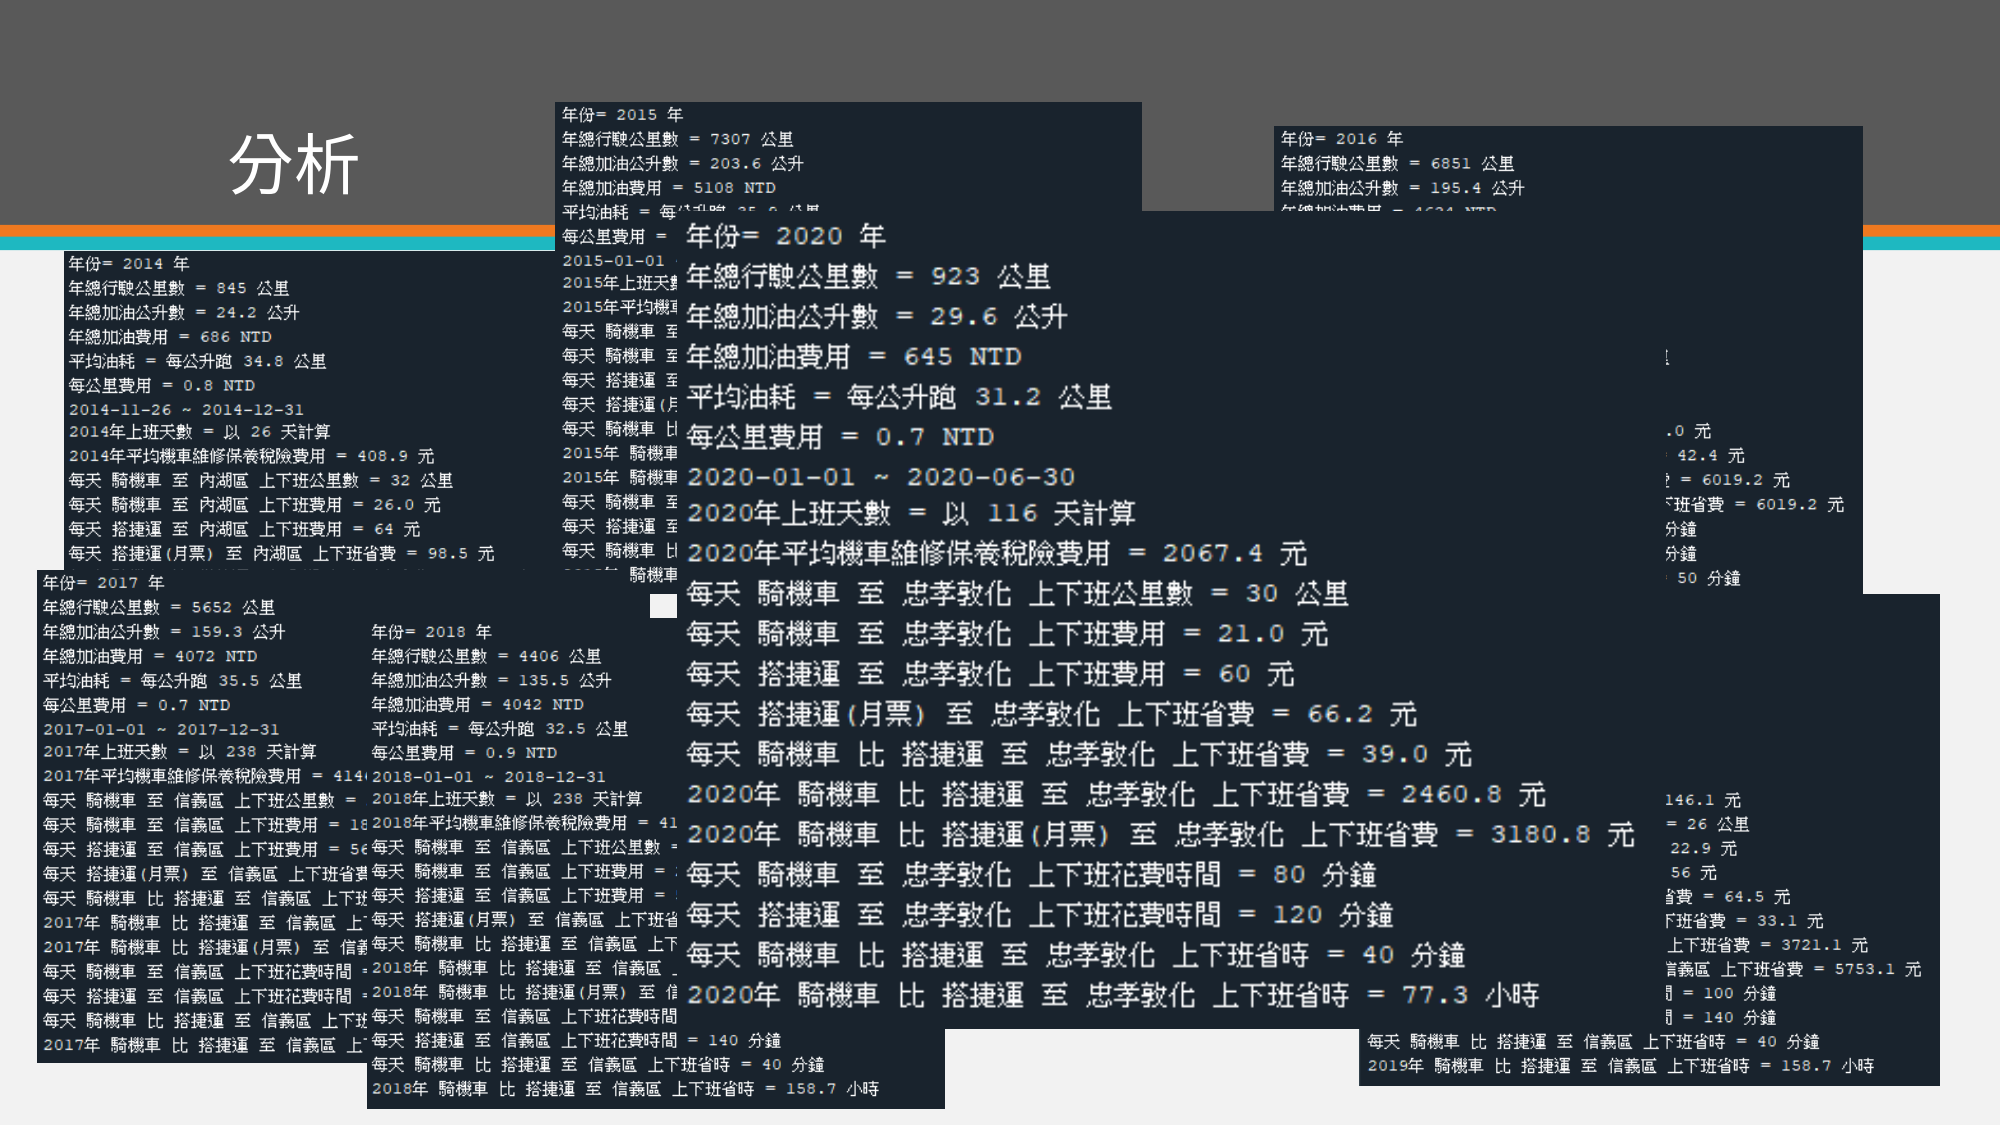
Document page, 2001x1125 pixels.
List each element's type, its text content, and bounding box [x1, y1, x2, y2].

picture [37, 102, 1940, 1110]
title 分析 [212, 41, 1788, 212]
